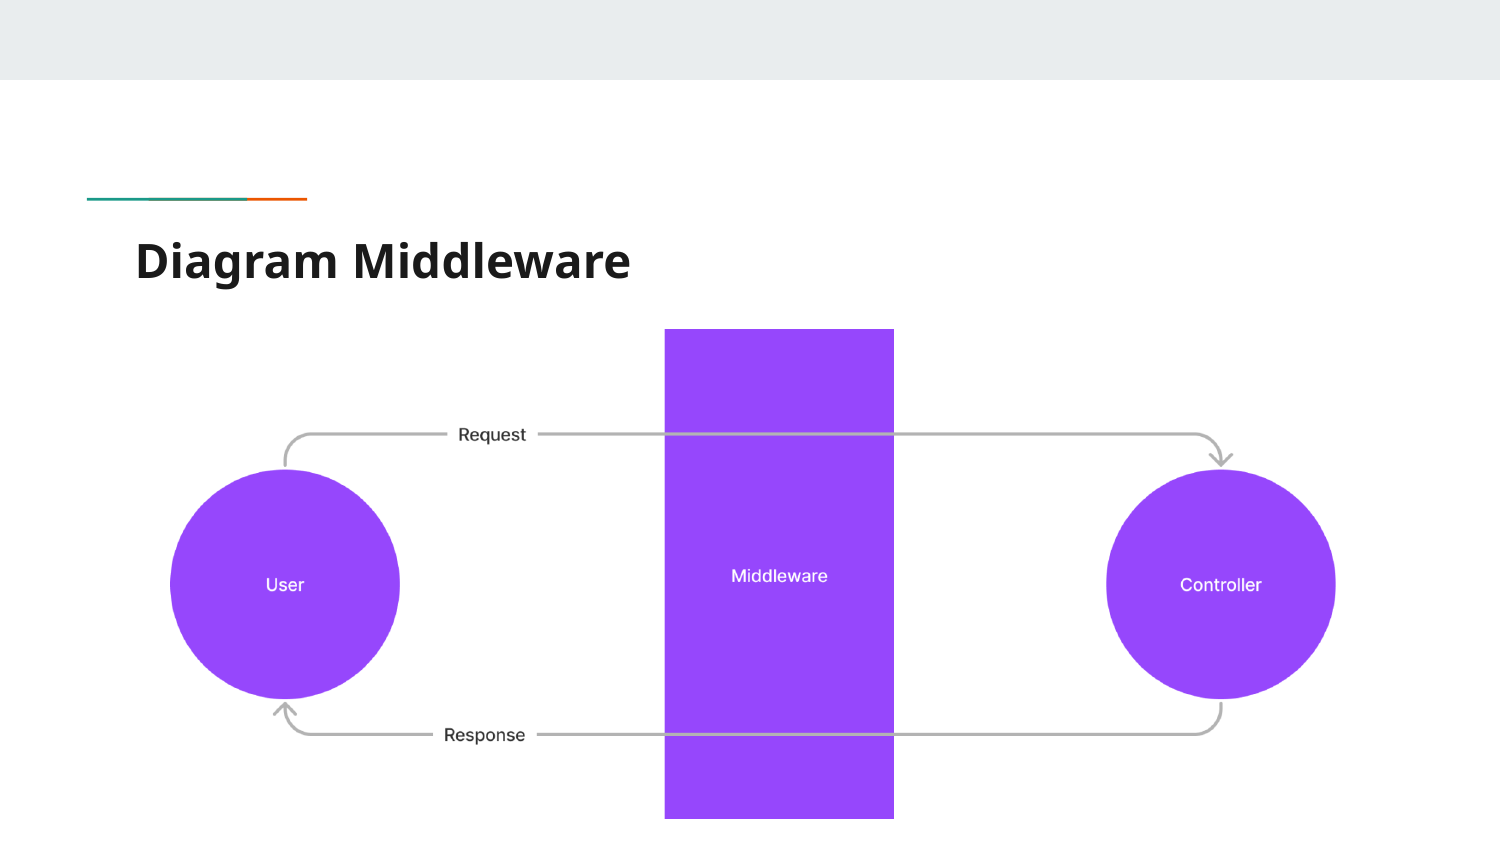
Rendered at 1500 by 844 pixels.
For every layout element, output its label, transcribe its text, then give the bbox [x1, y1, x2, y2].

picture [127, 328, 1373, 819]
title Diagram Middleware [119, 216, 1381, 305]
